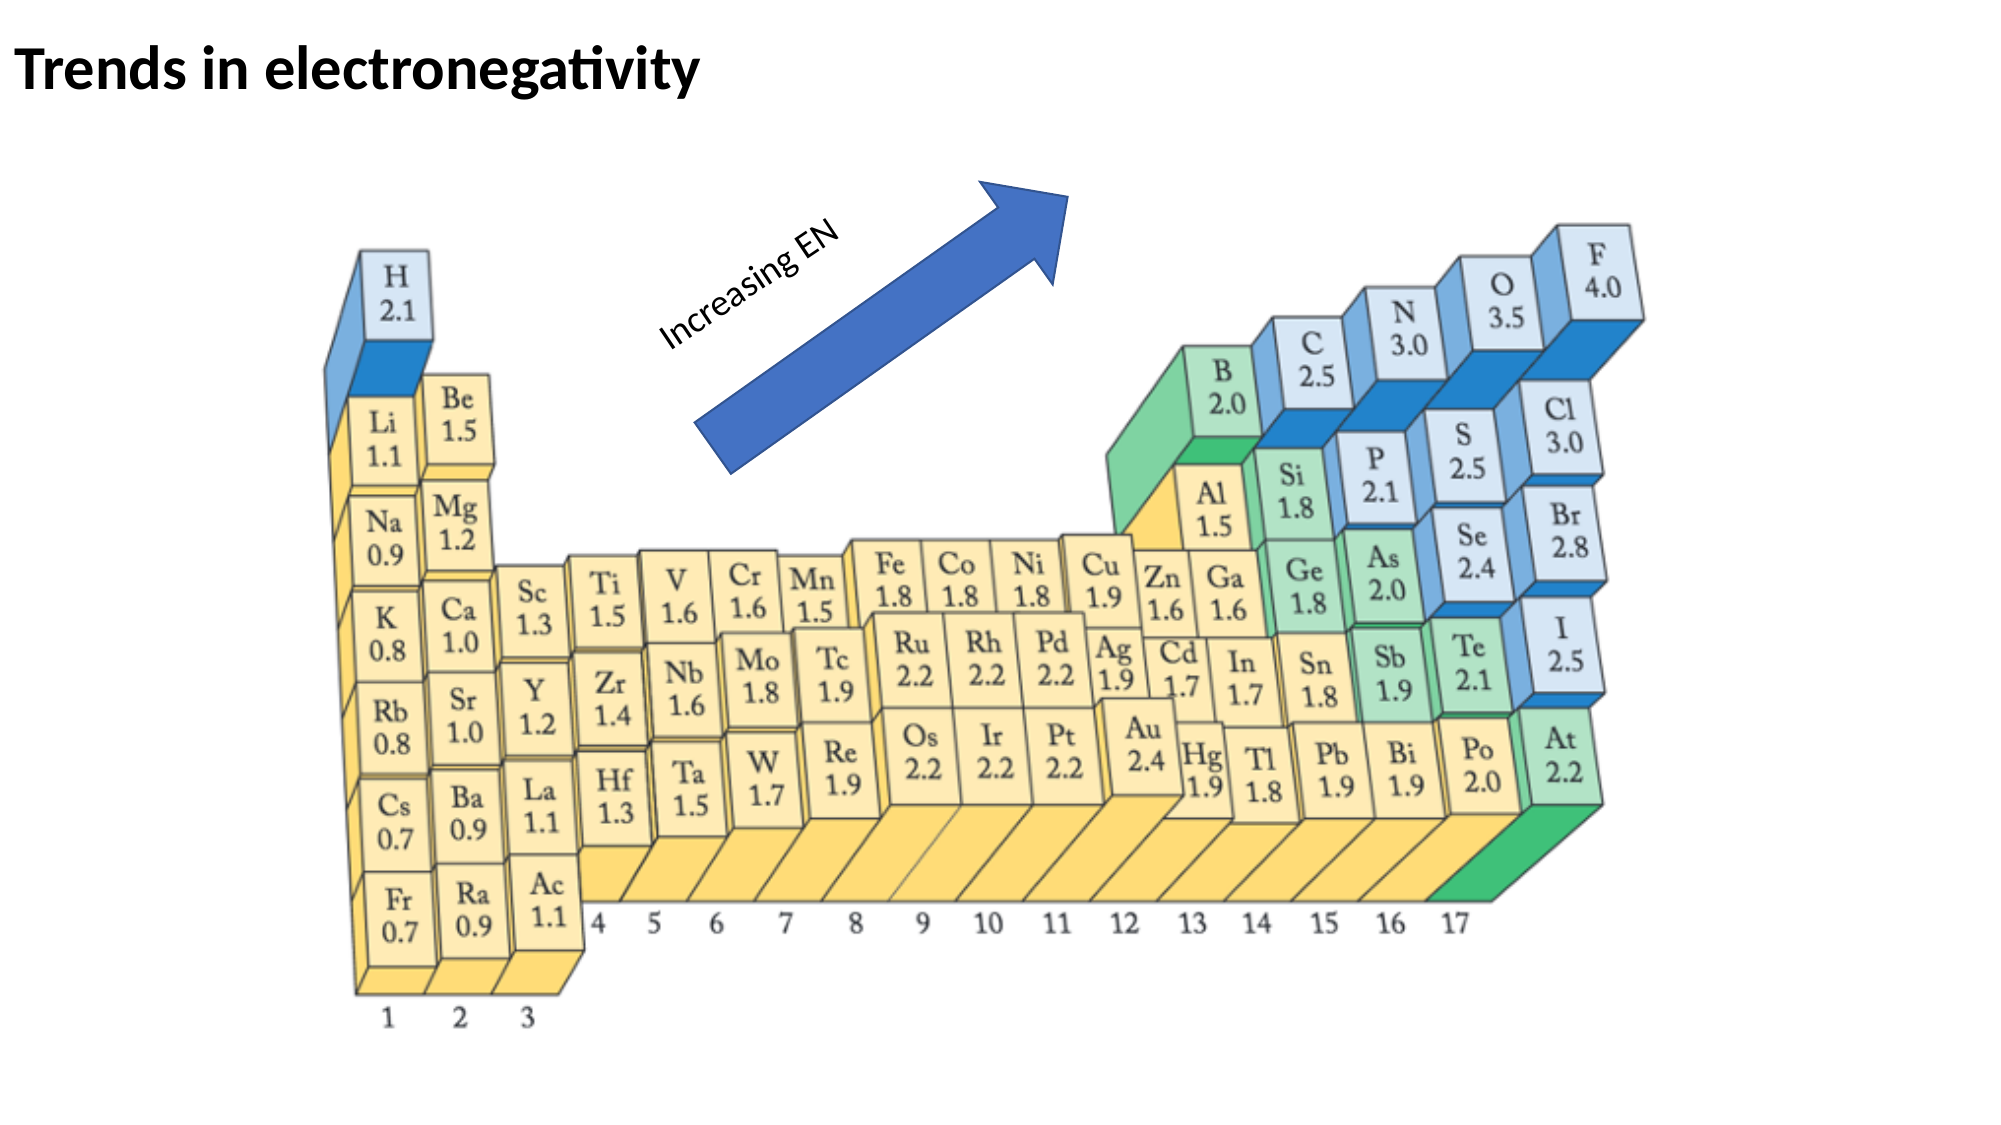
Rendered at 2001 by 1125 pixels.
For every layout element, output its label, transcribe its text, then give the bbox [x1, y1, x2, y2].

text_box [305, 188, 1695, 1037]
text_box Trends in electronegativity [0, 19, 1500, 109]
